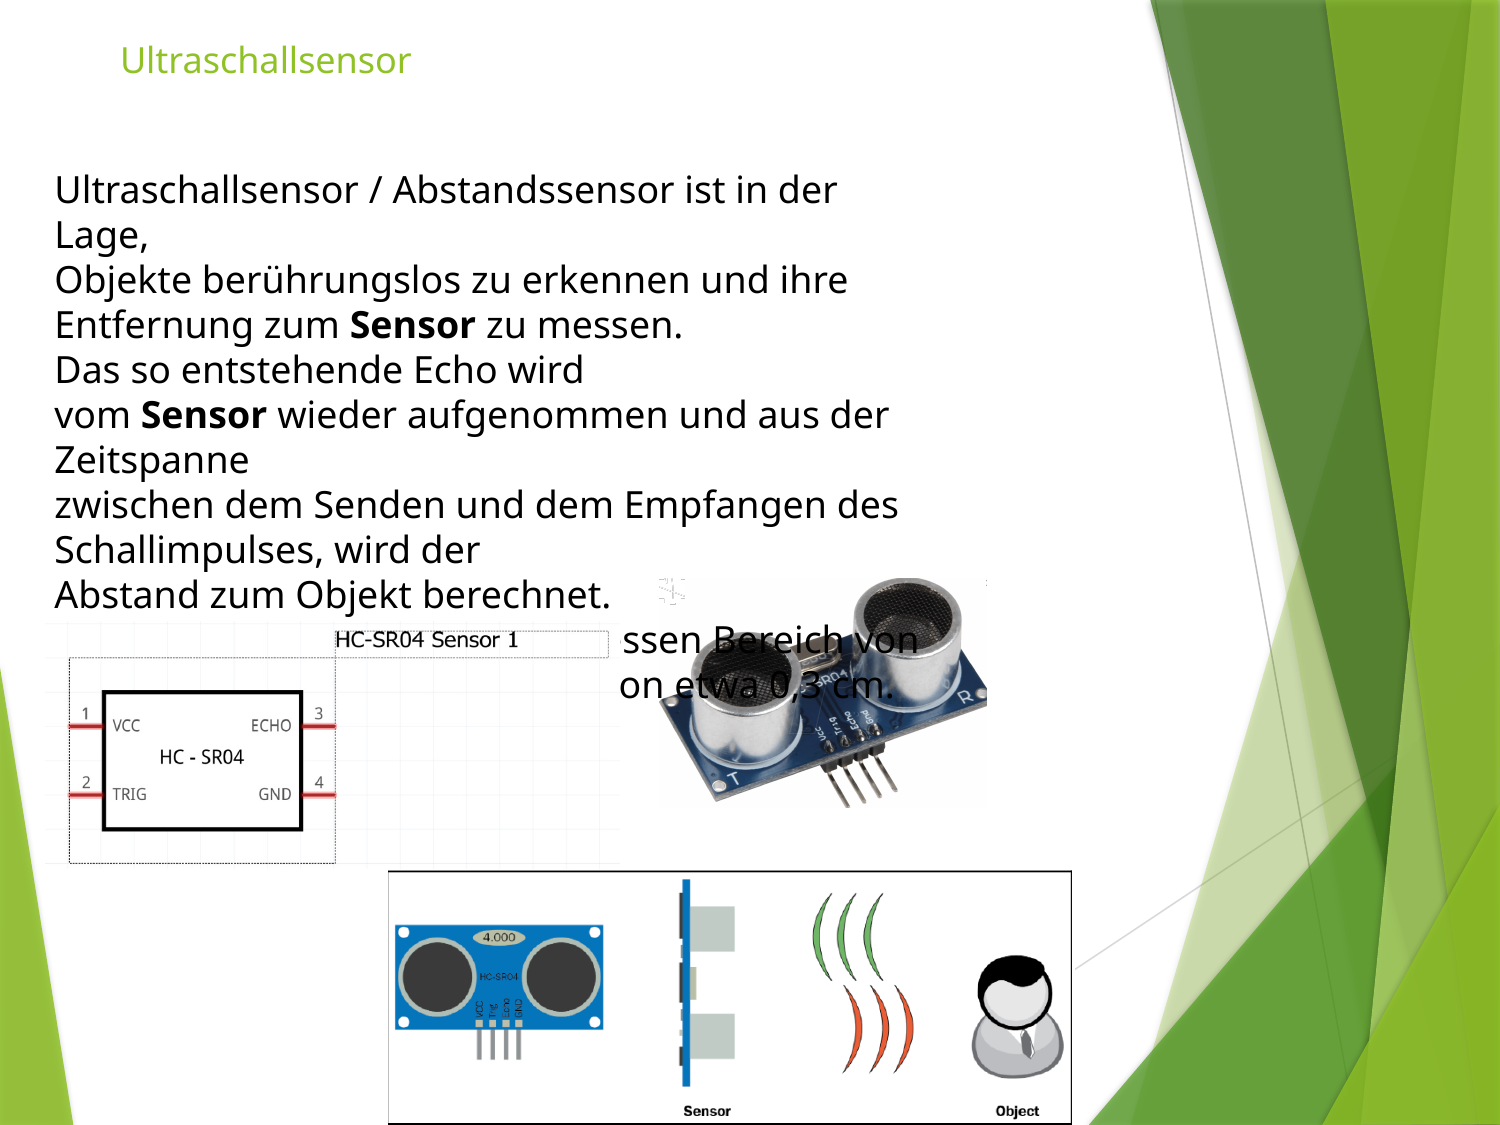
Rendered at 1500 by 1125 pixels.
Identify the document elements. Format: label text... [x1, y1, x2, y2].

text_box Ultraschallsensor / Abstandssensor ist in der Lage, Objekte berührungslos zu erkennen und ihre Entfernung zum Sensor zu messen. Das so entstehende Echo wird vom Sensor wieder aufgenommen und aus der Zeitspanne zwischen dem Senden und dem Empfangen des Schallimpulses, wird der Abstand zum Objekt berechnet. Es kann Entfernungen in der messen Bereich von 0–180 cm, mit einer Auflösung von etwa 0,3 cm. [39, 158, 947, 849]
picture [45, 620, 1076, 1125]
title Ultraschallsensor [0, 0, 750, 177]
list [658, 578, 988, 809]
